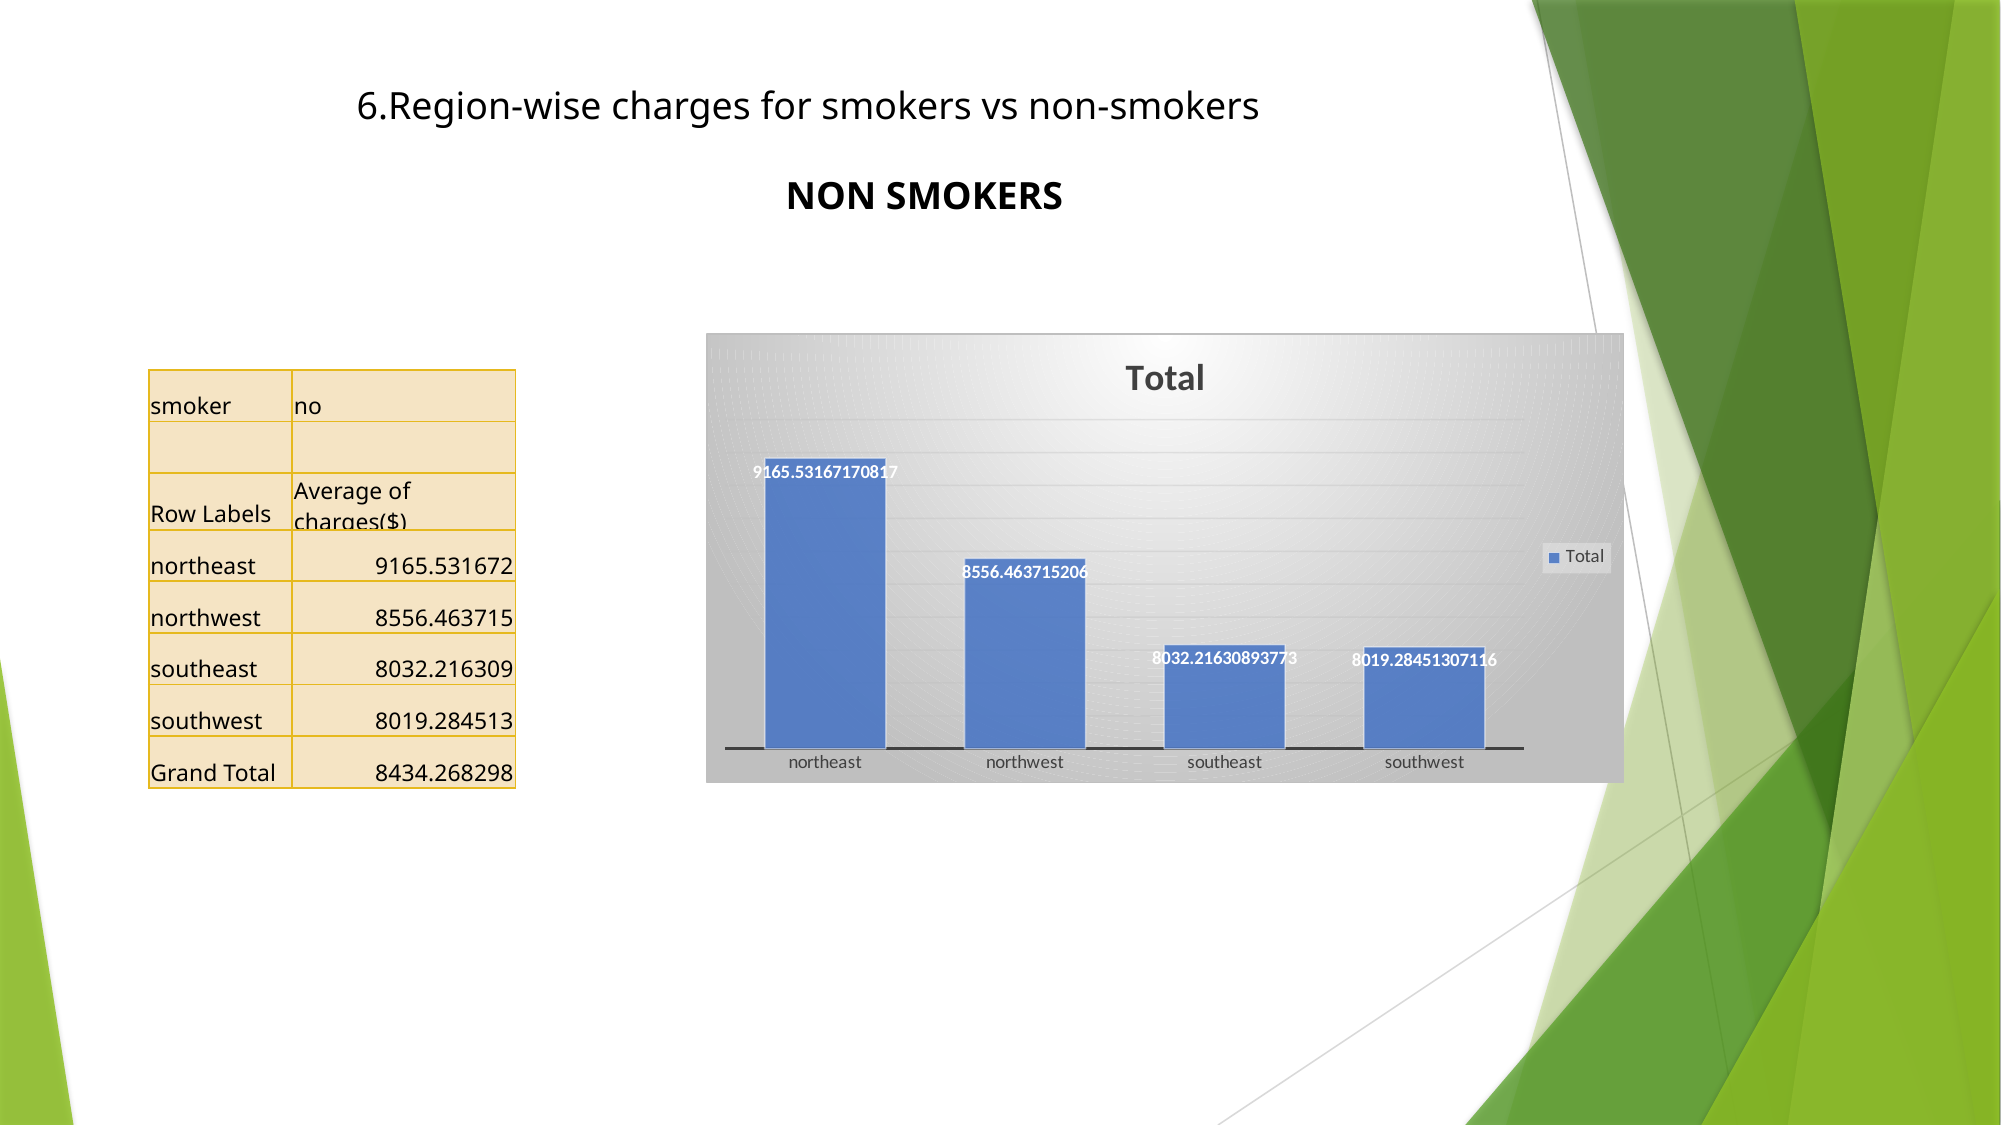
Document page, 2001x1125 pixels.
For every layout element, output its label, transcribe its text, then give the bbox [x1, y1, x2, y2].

table_cell 8556.463715 [293, 582, 515, 632]
table_cell Grand Total [150, 737, 291, 787]
table_header no [293, 371, 515, 421]
table_cell 8434.268298 [293, 737, 515, 787]
table_cell Average of charges($) [293, 474, 515, 529]
table_cell [150, 422, 291, 472]
table_cell southeast [150, 634, 291, 684]
table_cell Row Labels [150, 474, 291, 529]
table_cell northeast [150, 531, 291, 580]
table_cell 9165.531672 [293, 531, 515, 580]
table_cell southwest [150, 685, 291, 735]
table_header smoker [150, 371, 291, 421]
text_box 6.Region-wise charges for smokers vs non-smokers NON SMOKERS [332, 74, 1518, 225]
table_cell [293, 422, 515, 472]
table_cell 8032.216309 [293, 634, 515, 684]
chart [705, 332, 1625, 784]
table_cell northwest [150, 582, 291, 632]
table_cell 8019.284513 [293, 685, 515, 735]
